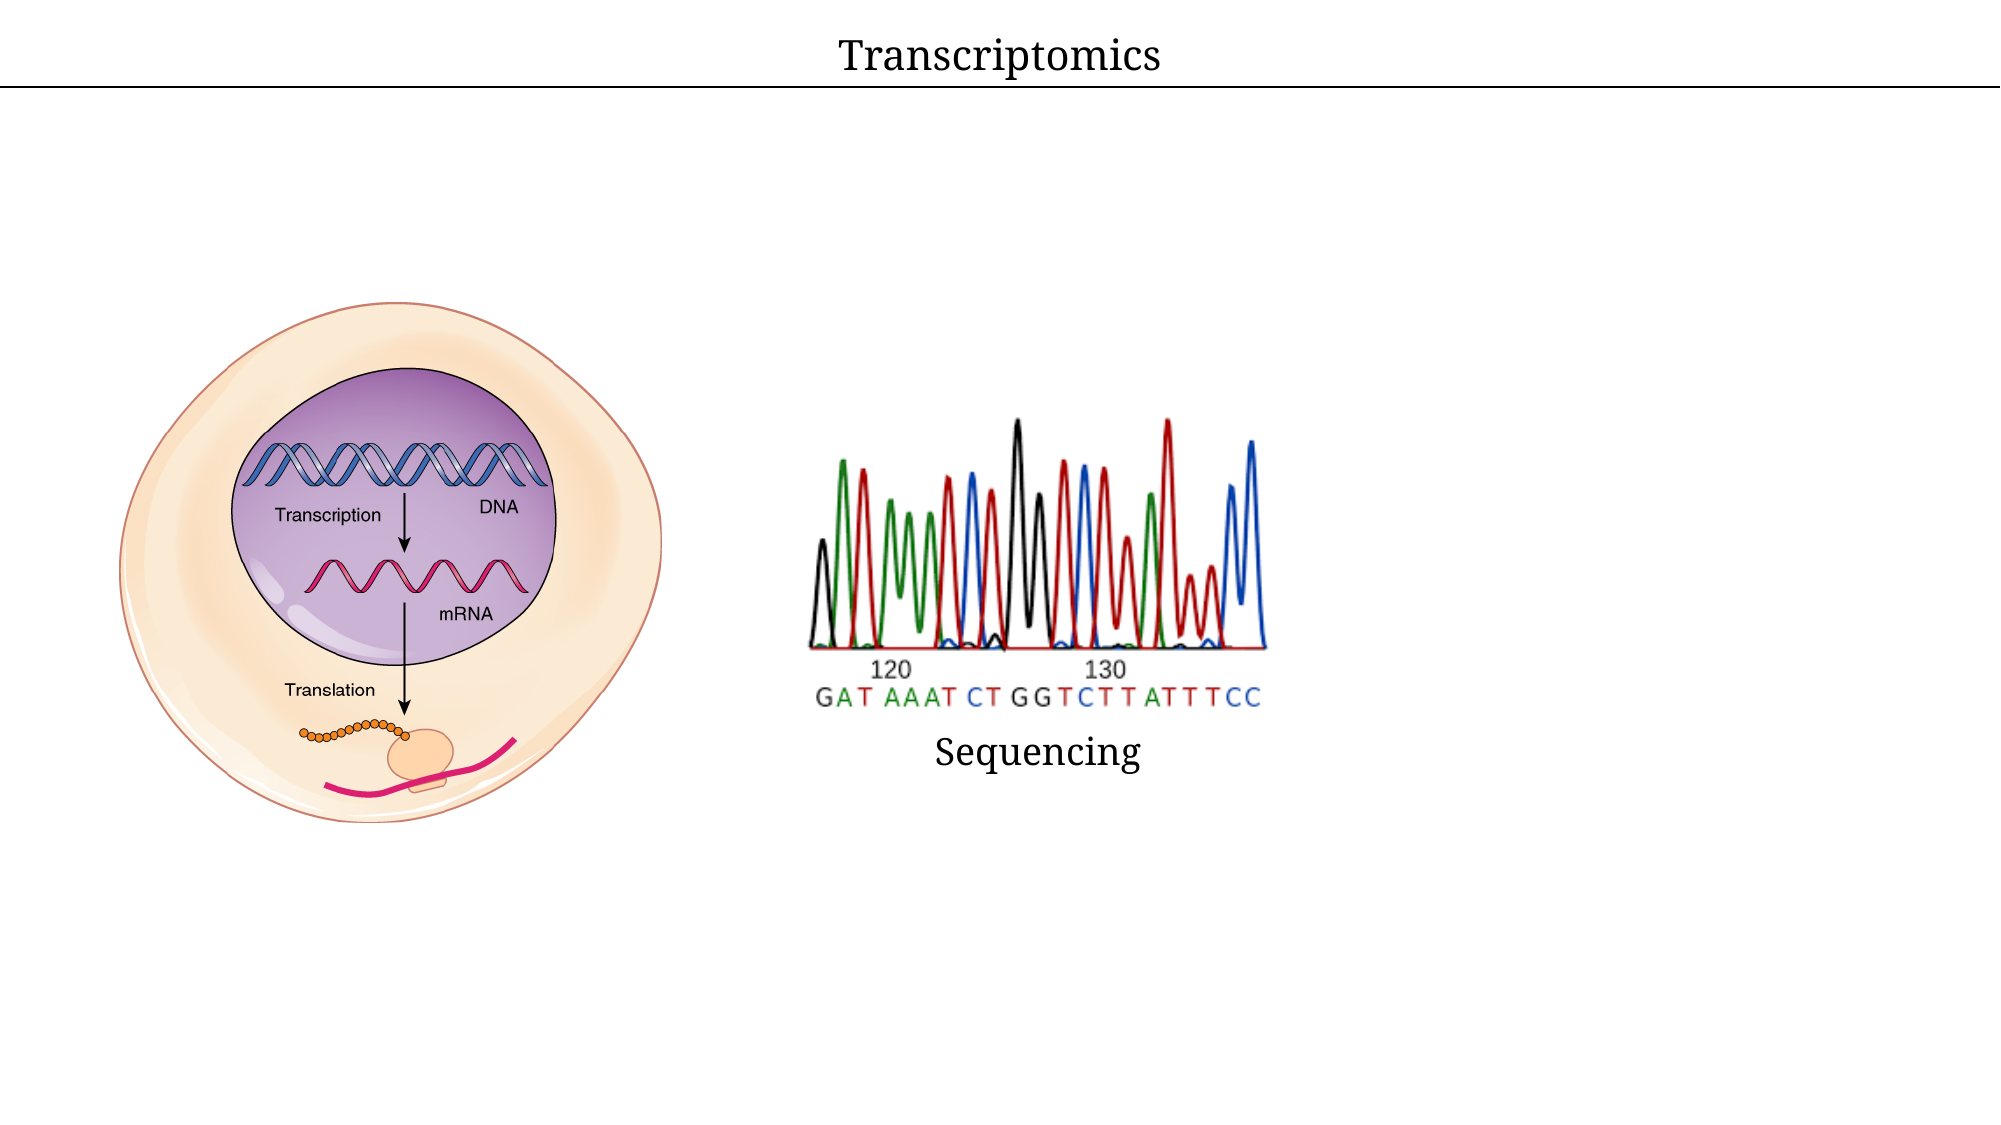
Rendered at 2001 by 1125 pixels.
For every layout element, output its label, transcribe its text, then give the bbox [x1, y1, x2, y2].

text_box Sequencing [920, 721, 1157, 781]
picture [119, 302, 662, 823]
picture [794, 404, 1283, 721]
text_box Transcriptomics [823, 21, 1177, 86]
